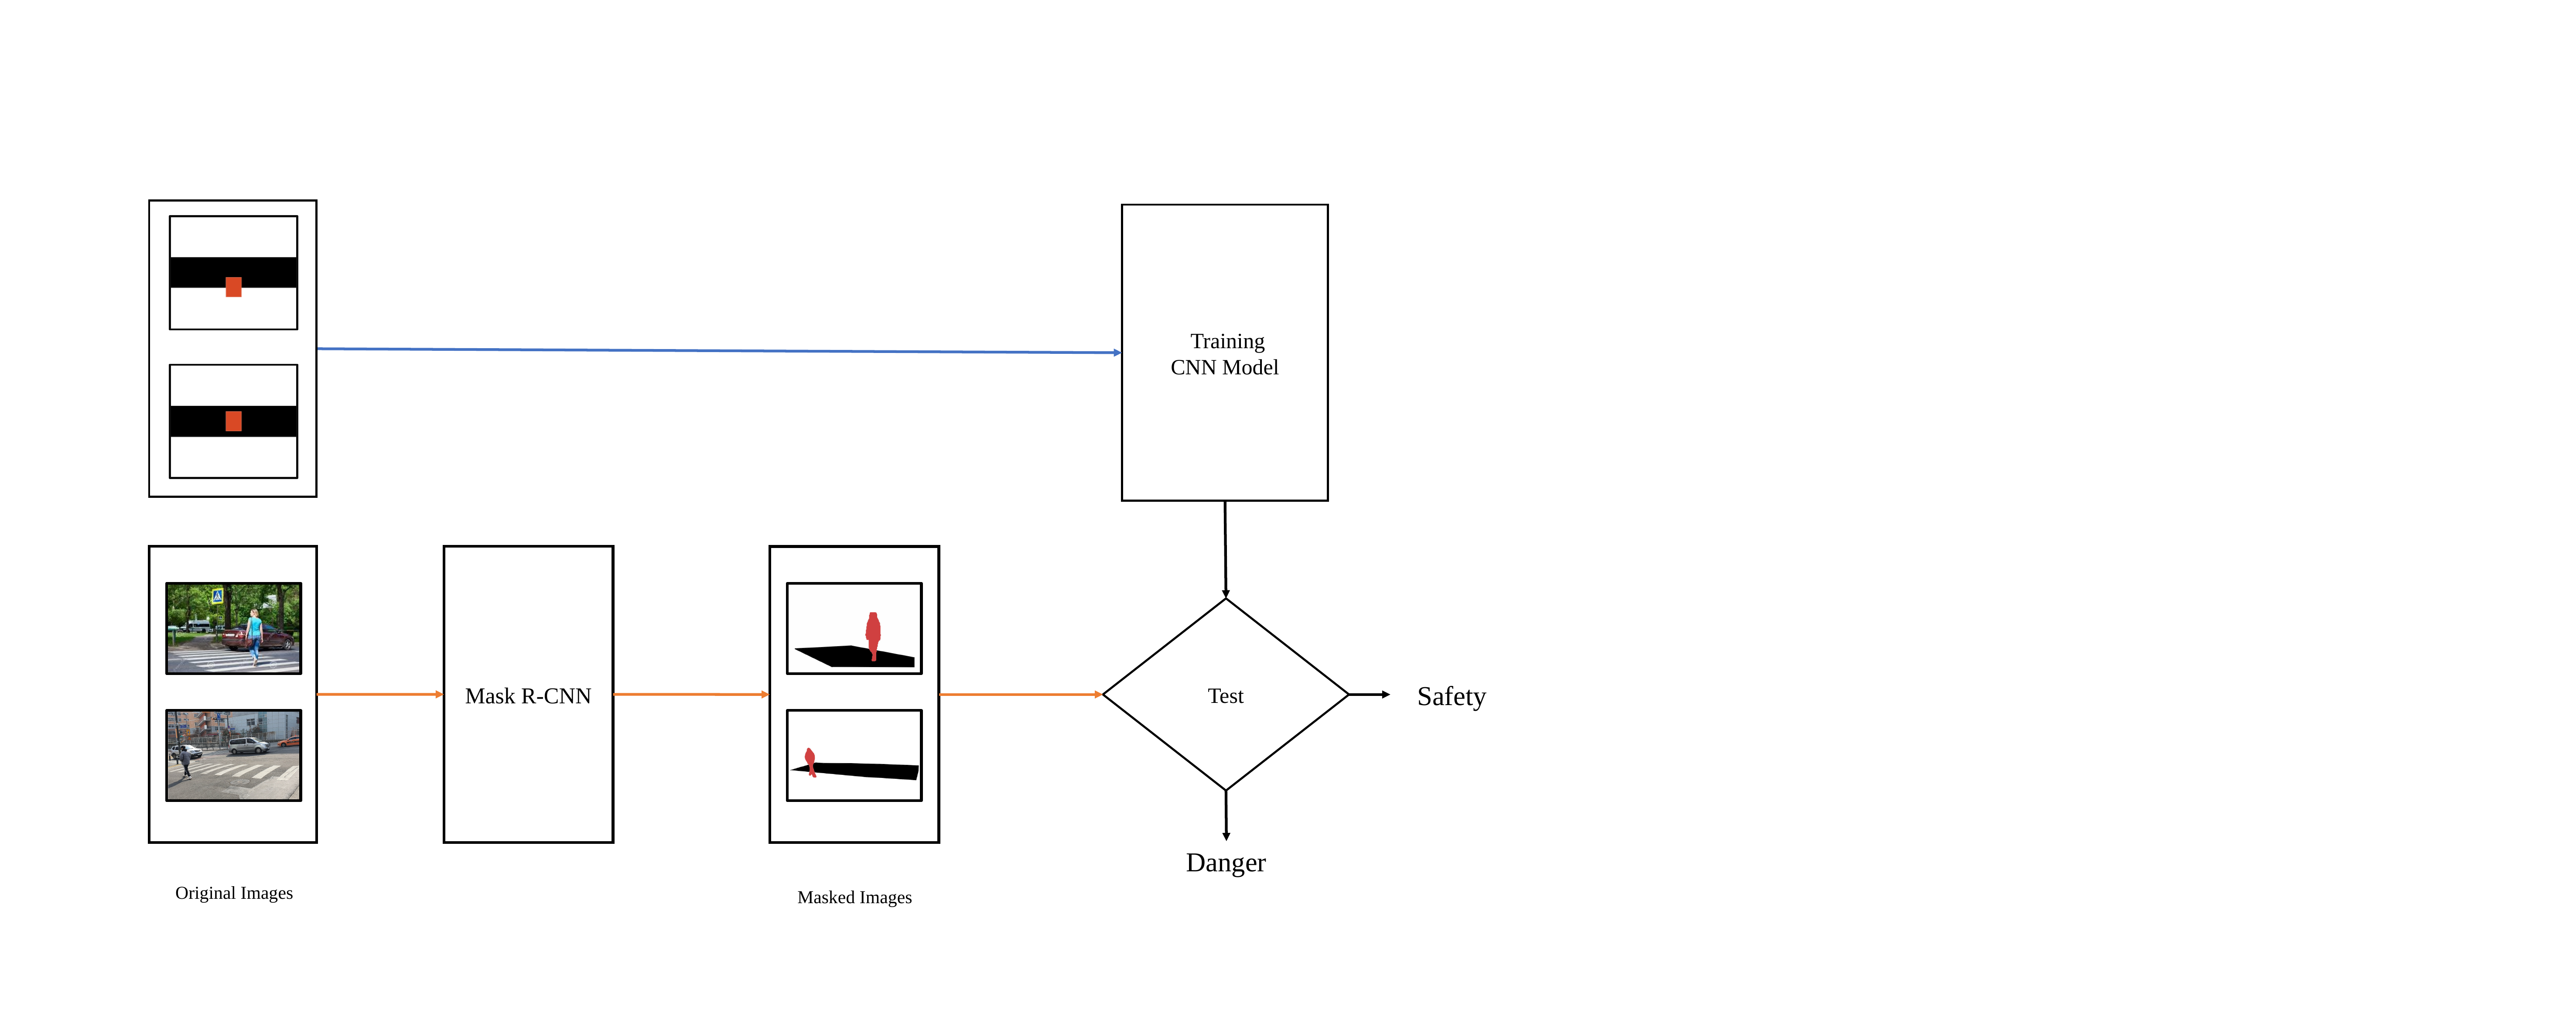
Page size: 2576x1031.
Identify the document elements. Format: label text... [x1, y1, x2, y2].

text_box Safety [1390, 675, 1599, 714]
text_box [149, 200, 317, 497]
picture [168, 584, 300, 672]
picture [168, 712, 300, 800]
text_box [317, 349, 1122, 353]
text_box Original Images [168, 877, 301, 906]
text_box Danger [1122, 841, 1331, 880]
text_box [769, 546, 940, 843]
picture [789, 712, 920, 800]
text_box [149, 546, 317, 843]
text_box Masked Images [789, 882, 921, 911]
text_box Training CNN Model [1121, 204, 1329, 501]
text_box Mask R-CNN [444, 546, 614, 843]
text_box Test [1103, 598, 1349, 791]
picture [789, 584, 920, 672]
